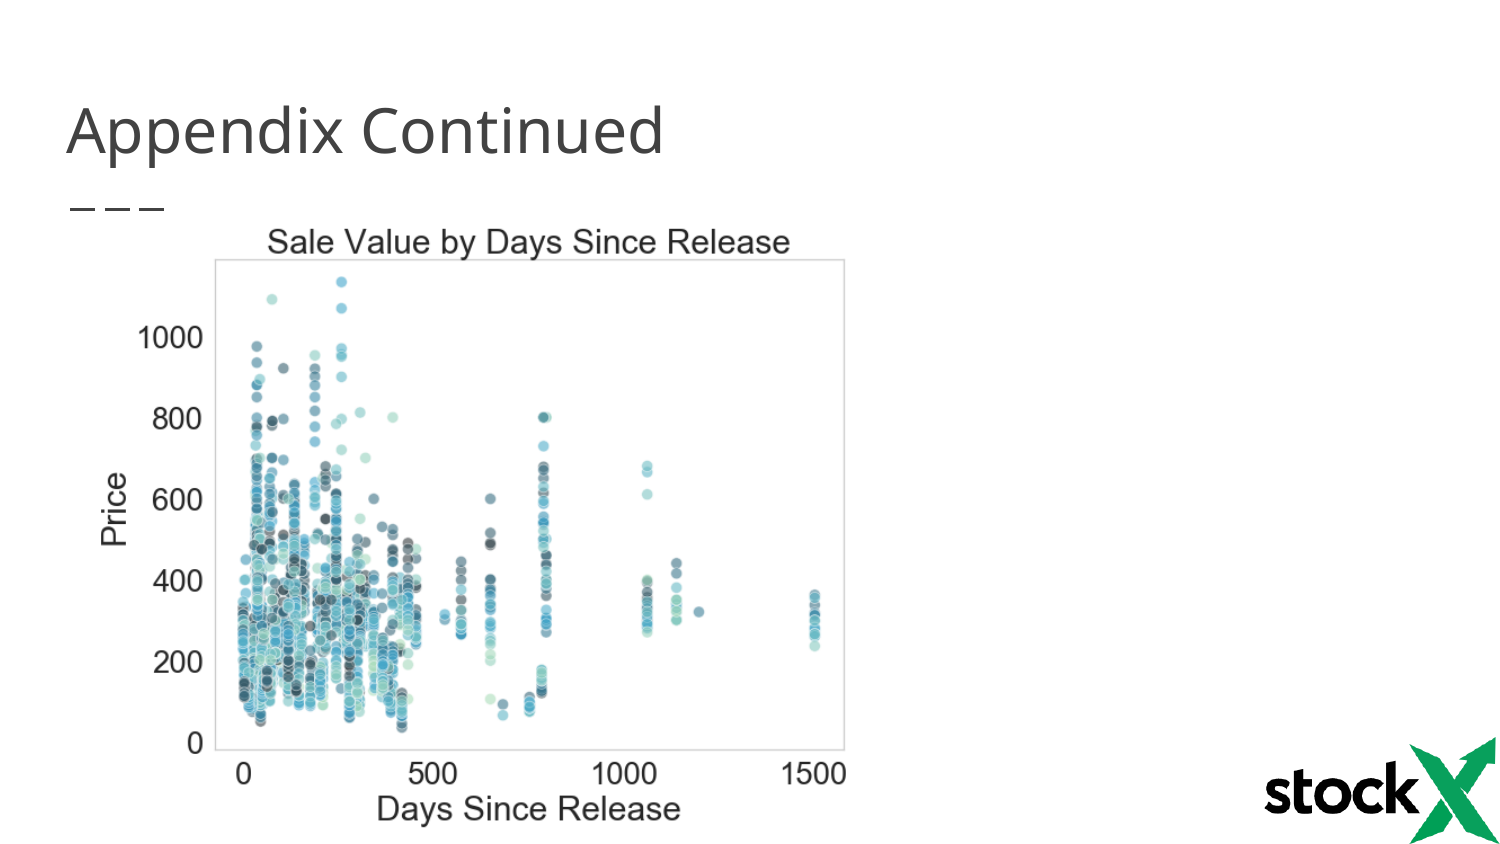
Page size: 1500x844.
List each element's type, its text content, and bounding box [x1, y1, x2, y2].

picture [1264, 737, 1500, 844]
title Appendix Continued [51, 61, 1449, 182]
picture [90, 221, 855, 835]
